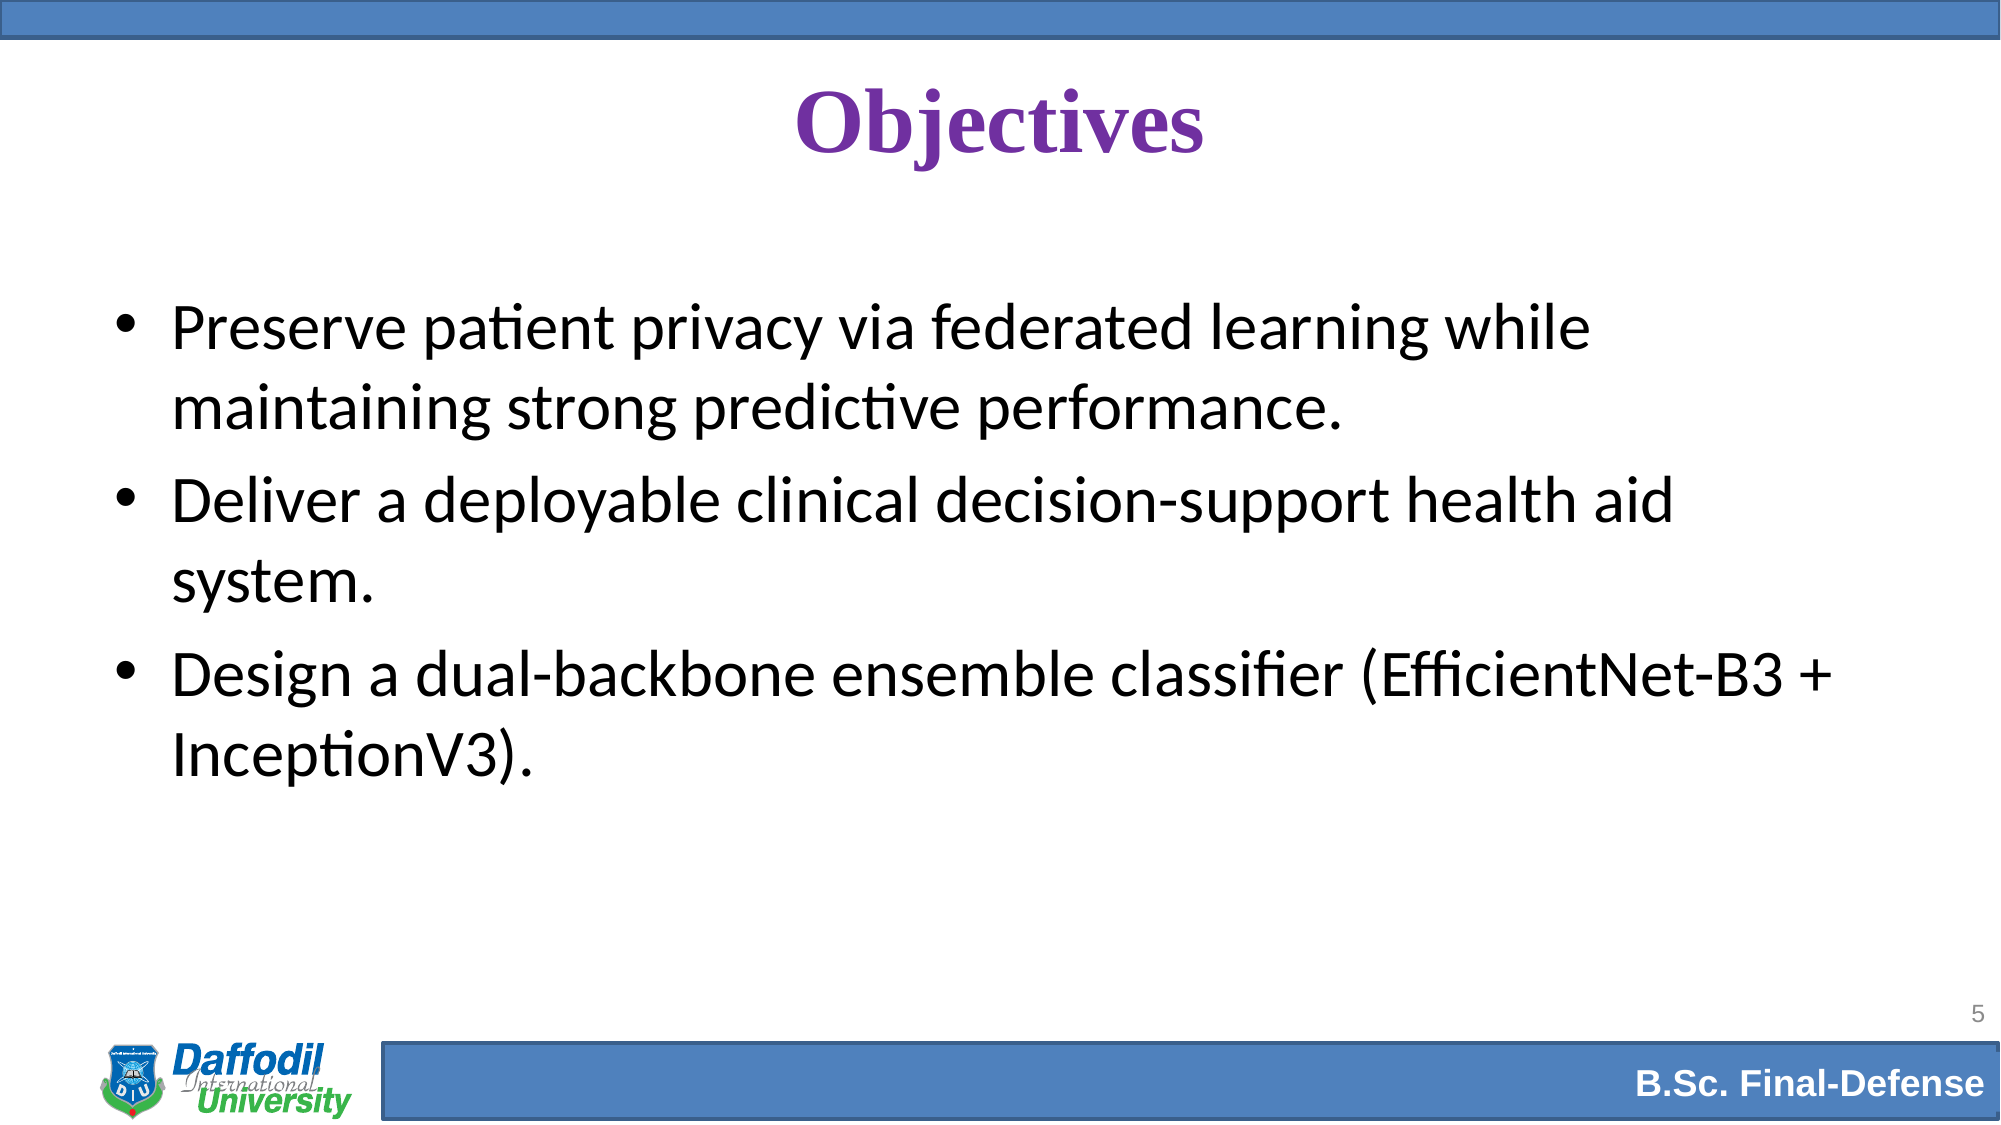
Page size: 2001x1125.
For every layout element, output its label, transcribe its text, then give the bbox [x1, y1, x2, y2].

list Preserve patient privacy via federated learning while maintaining strong predictive performance. Deliver a deployable clinical decision-support health aid system. Design a dual-backbone ensemble classifier (EfficientNet-B3 + InceptionV3).​ [99, 275, 1900, 925]
text_box B.Sc. Final-Defense [1462, 1051, 2000, 1112]
slide_number 5 [1533, 982, 2000, 1043]
picture [125, 1078, 132, 1084]
title Objectives [324, 45, 1675, 188]
